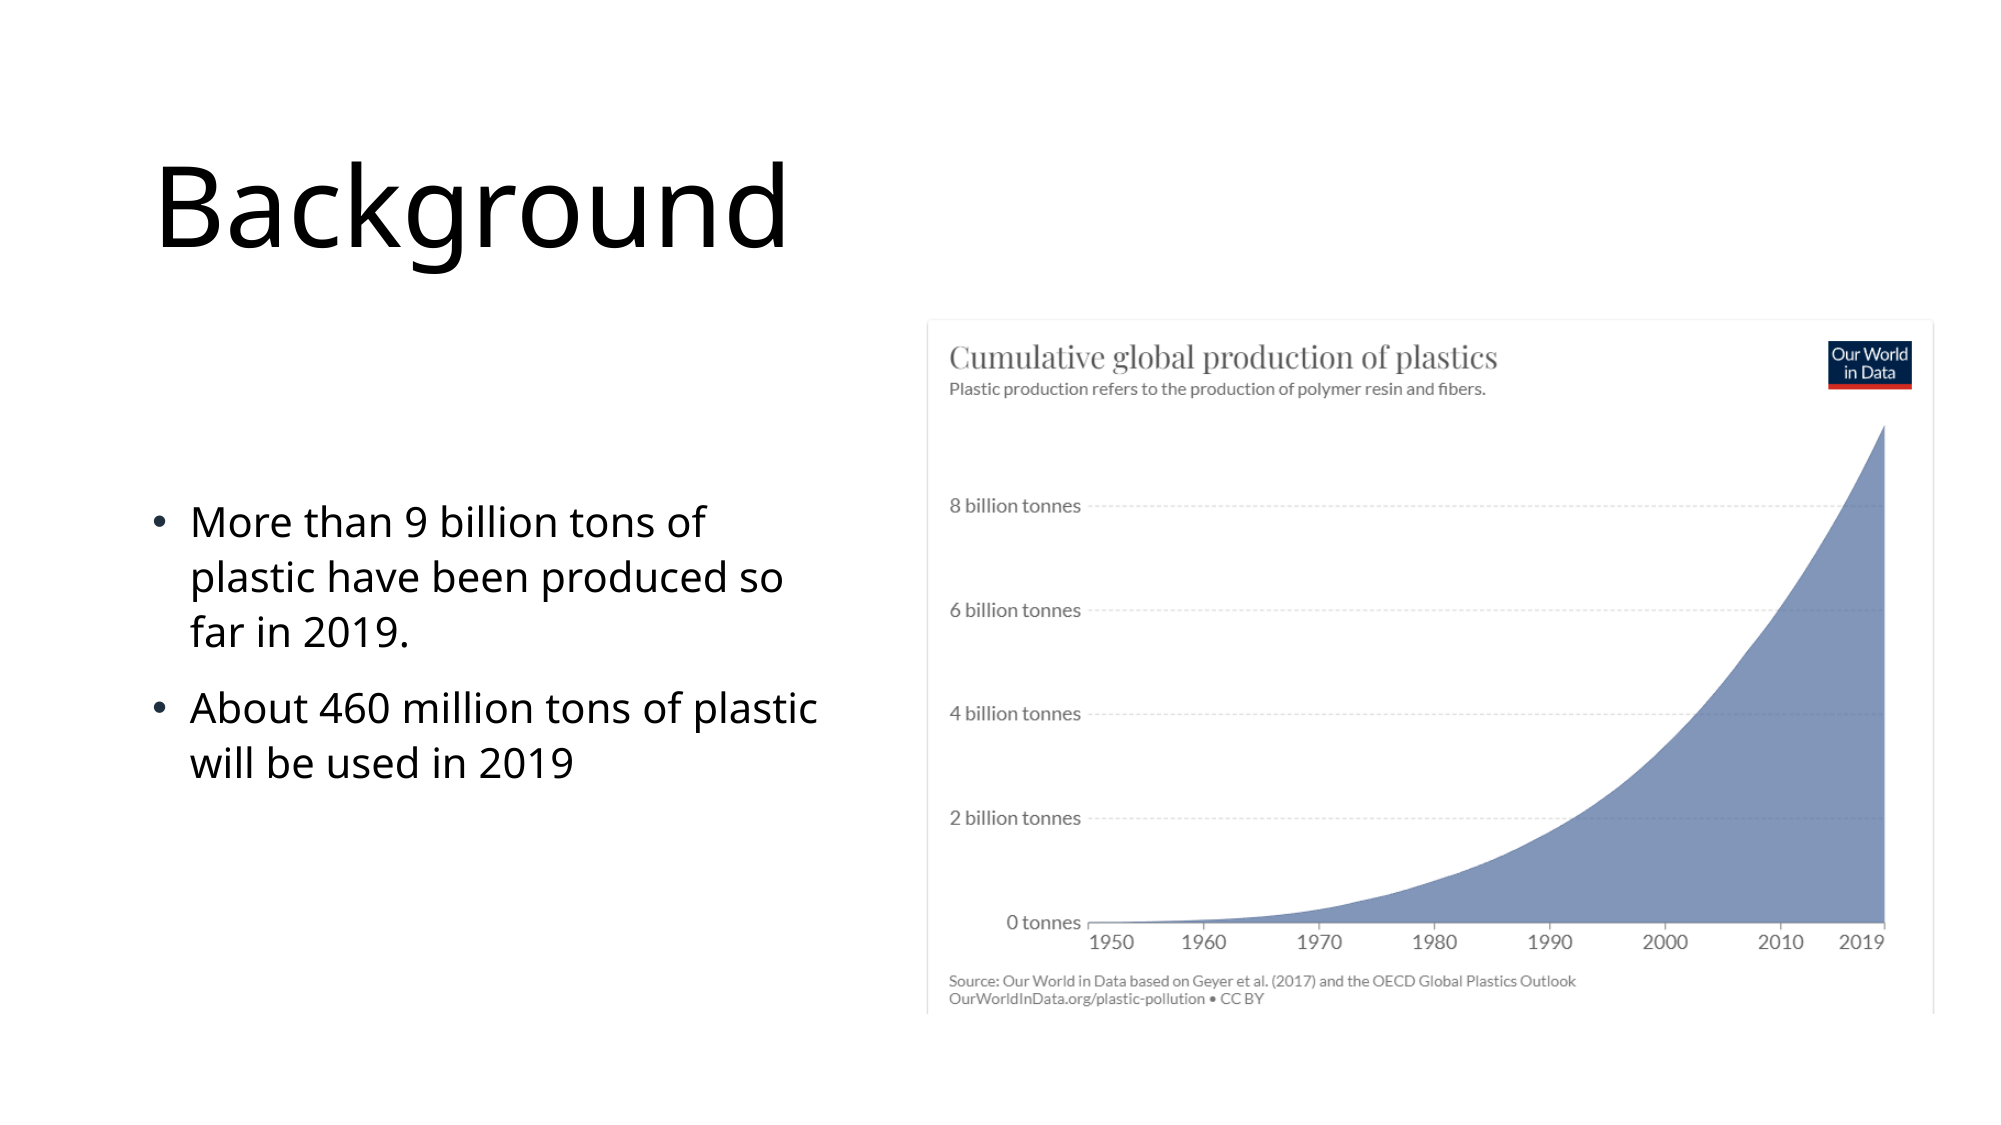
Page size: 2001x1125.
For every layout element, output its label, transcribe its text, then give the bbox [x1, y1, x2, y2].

title Background [137, 59, 1863, 278]
list More than 9 billion tons of plastic have been produced so far in 2019. About 460 million tons of plastic will be used in 2019 [137, 483, 850, 1014]
picture [926, 318, 1935, 1014]
